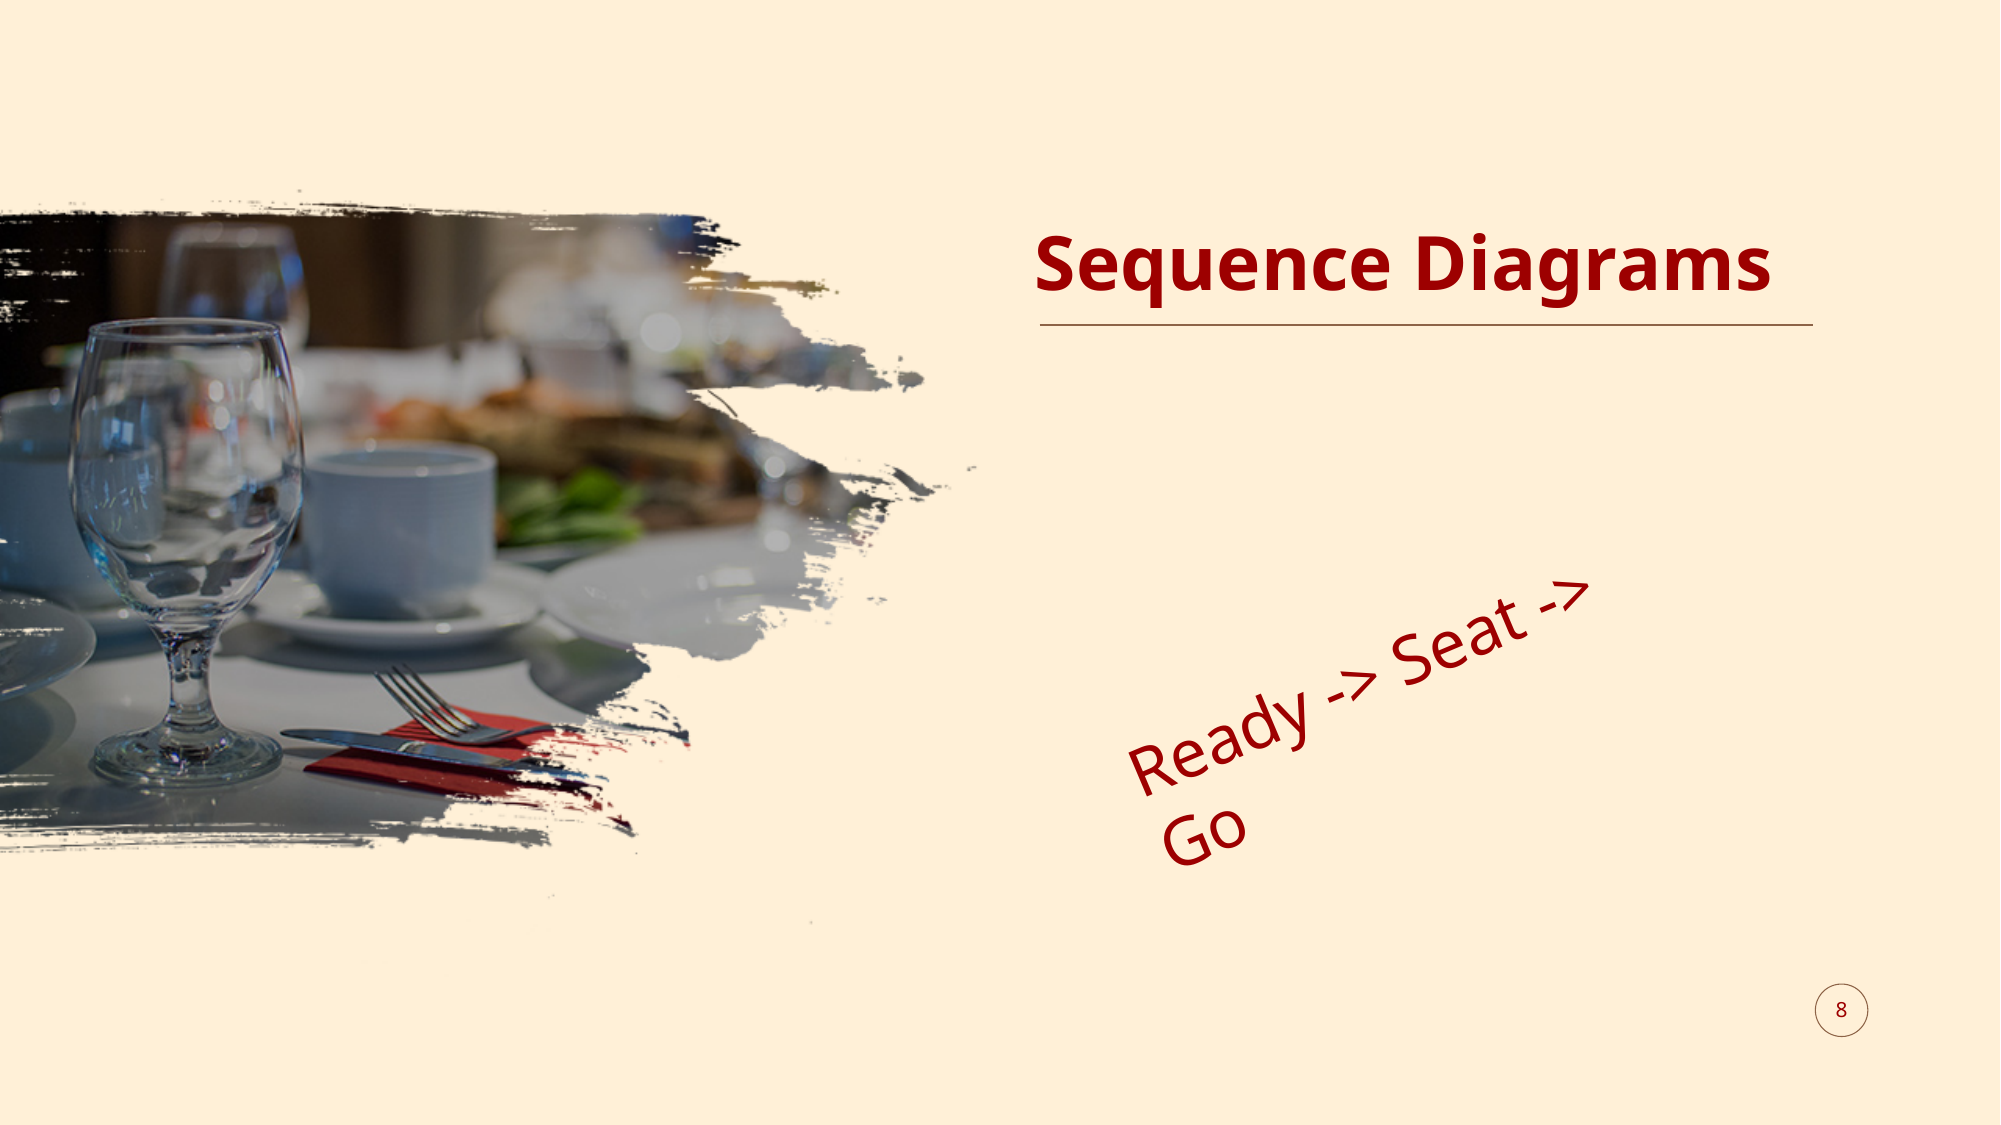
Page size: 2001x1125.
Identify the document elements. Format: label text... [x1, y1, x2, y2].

title Sequence Diagrams [1019, 169, 1888, 315]
picture [0, 0, 2000, 1125]
text_box Ready -> Seat -> Go [1098, 506, 1711, 898]
slide_number 8 [1811, 980, 1872, 1041]
